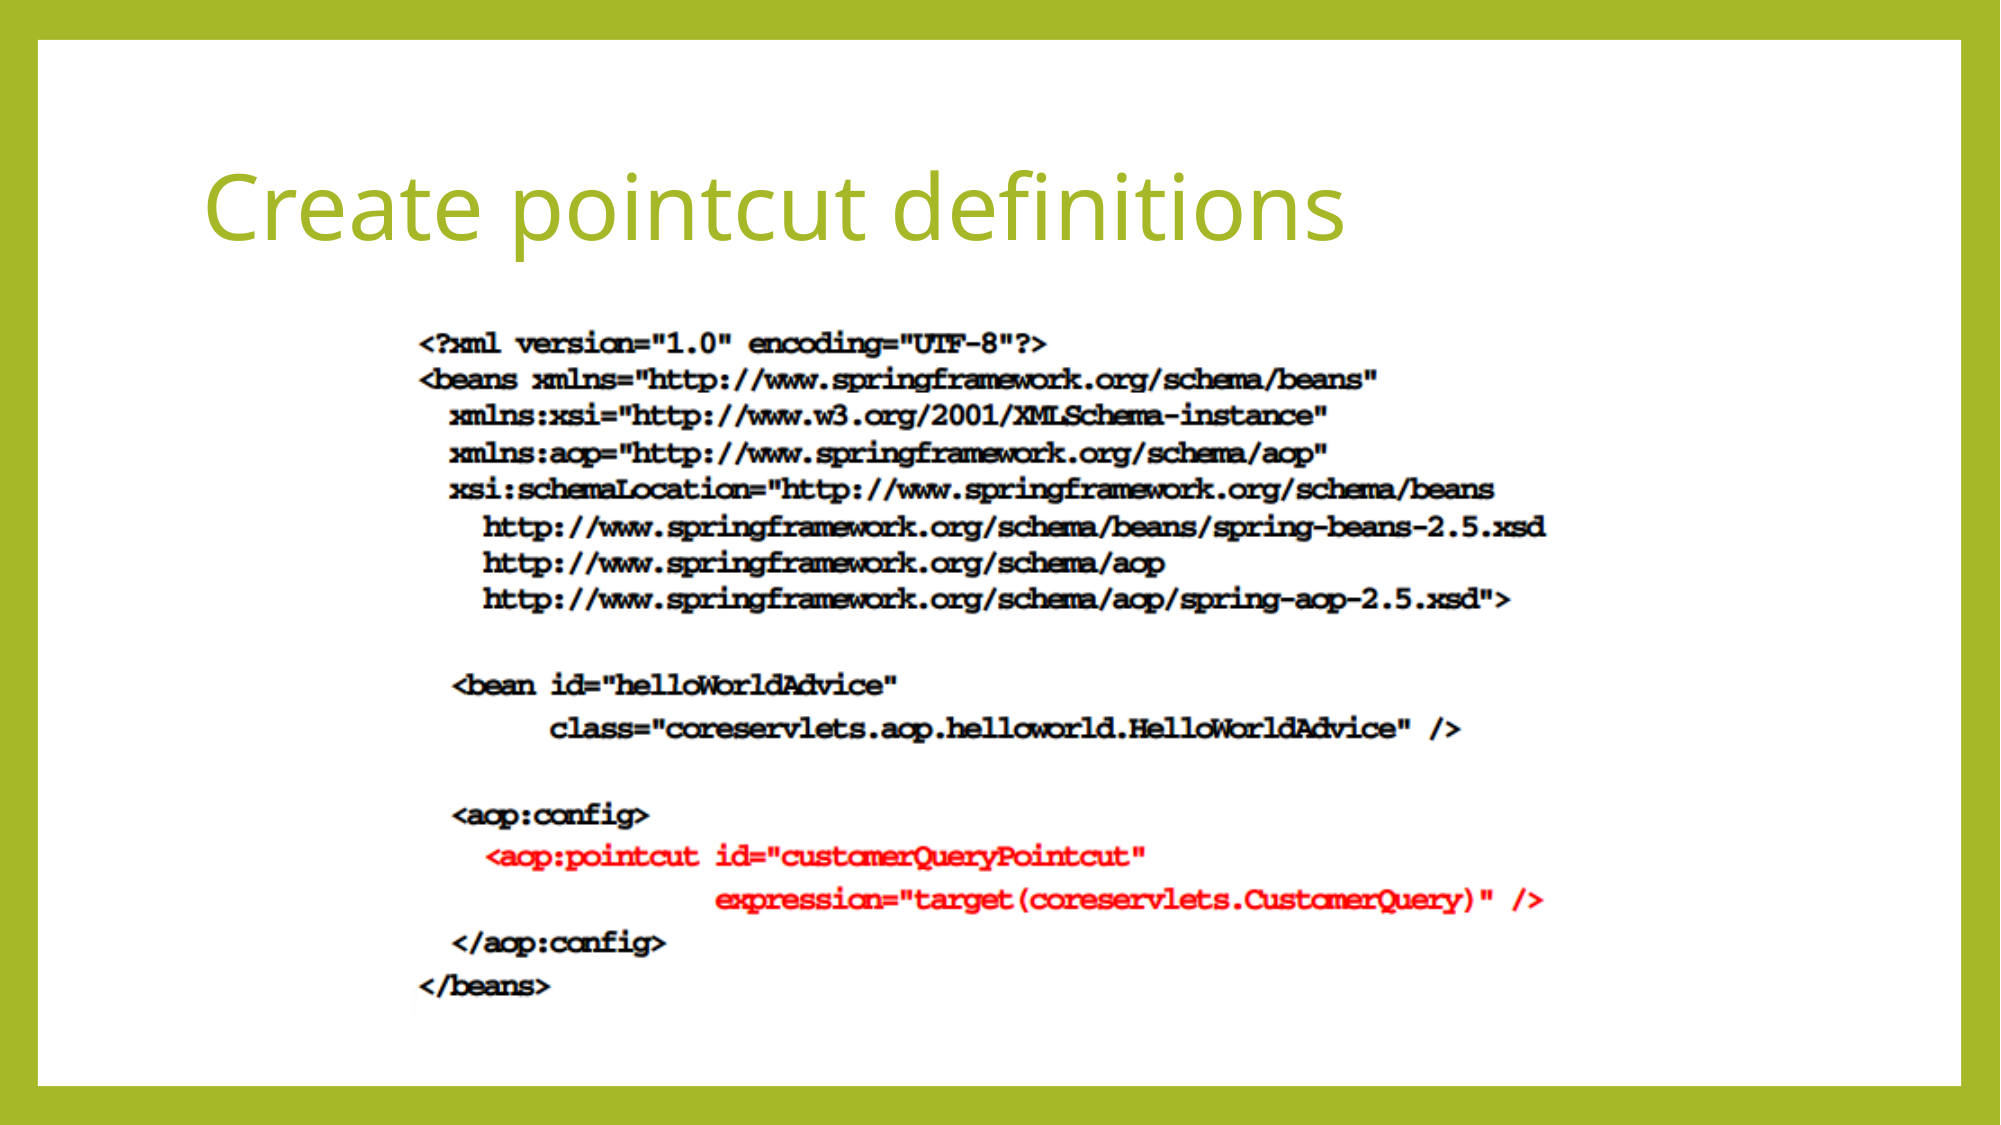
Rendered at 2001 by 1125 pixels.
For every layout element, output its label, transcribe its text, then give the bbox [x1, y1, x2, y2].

picture [412, 320, 1627, 1012]
title Create pointcut definitions [187, 99, 1808, 323]
